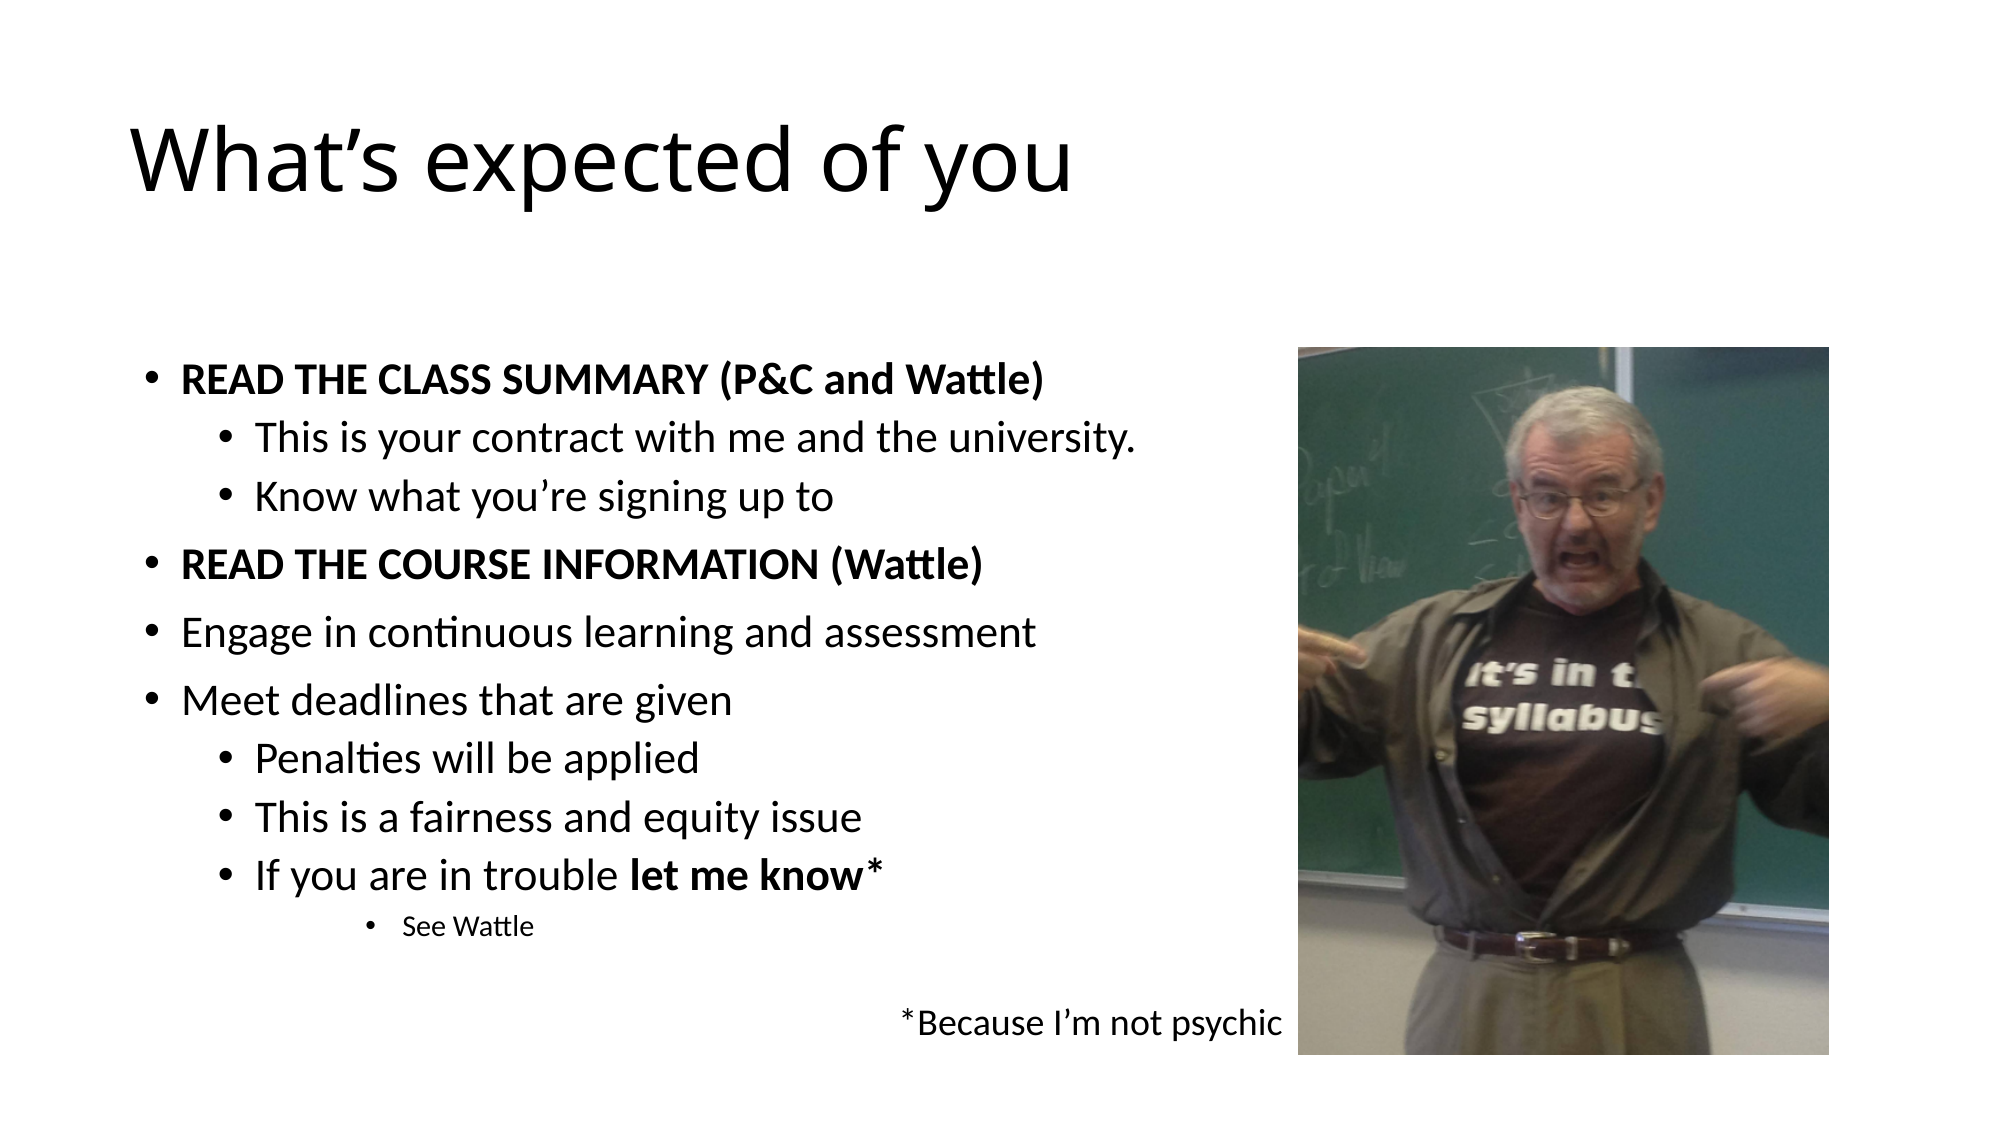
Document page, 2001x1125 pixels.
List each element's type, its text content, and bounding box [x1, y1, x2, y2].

title What’s expected of you [114, 108, 1104, 220]
list READ THE CLASS SUMMARY (P&C and Wattle) This is your contract with me and the university. Know what you’re signing up to READ THE COURSE INFORMATION (Wattle) Engage in continuous learning and assessment Meet deadlines that are given Penalties will be applied This is a fairness and equity issue If you are in trouble let me know* See Wattle *Because I’m not psychic [129, 347, 1297, 1055]
picture [1297, 347, 1829, 1055]
